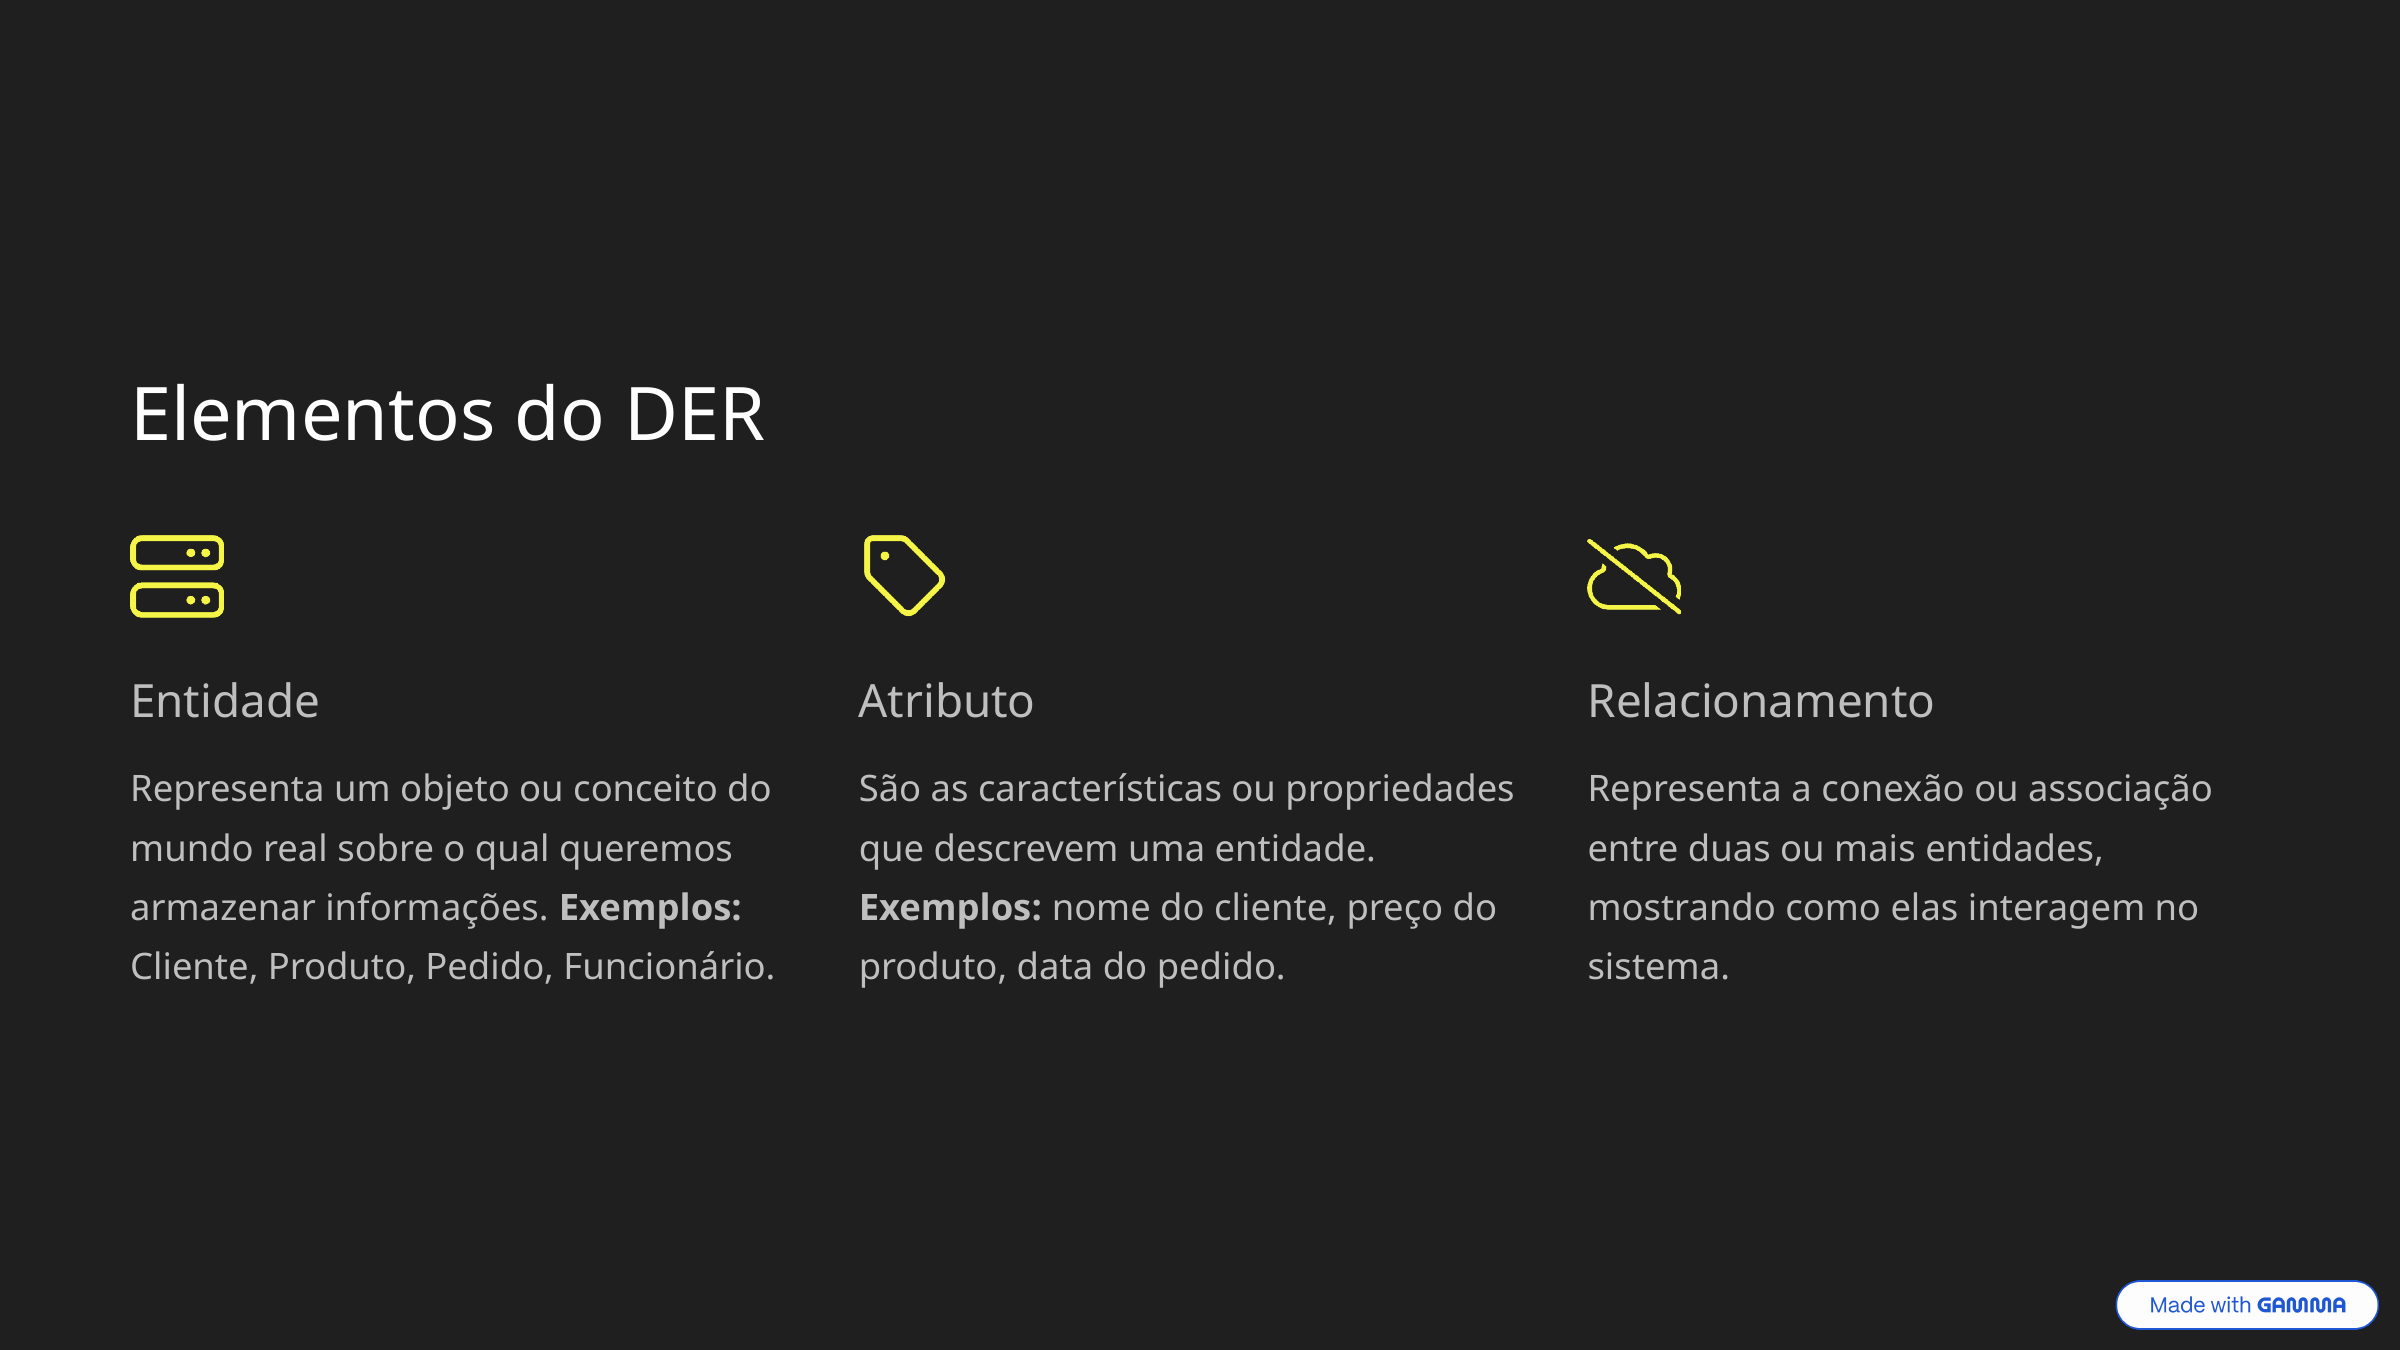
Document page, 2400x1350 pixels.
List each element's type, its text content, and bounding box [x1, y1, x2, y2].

text_box Representa um objeto ou conceito do mundo real sobre o qual queremos armazenar informações. Exemplos: Cliente, Produto, Pedido, Funcionário. [130, 749, 813, 988]
text_box São as características ou propriedades que descrevem uma entidade. Exemplos: nome do cliente, preço do produto, data do pedido. [858, 749, 1541, 988]
text_box Relacionamento [1587, 669, 2053, 728]
picture [2106, 1271, 2389, 1339]
text_box Entidade [130, 669, 596, 728]
text_box Atributo [858, 669, 1324, 728]
text_box Representa a conexão ou associação entre duas ou mais entidades, mostrando como elas interagem no sistema. [1587, 749, 2270, 988]
picture [858, 529, 952, 623]
picture [130, 529, 224, 623]
text_box Elementos do DER [130, 362, 875, 456]
picture [1587, 529, 1681, 623]
